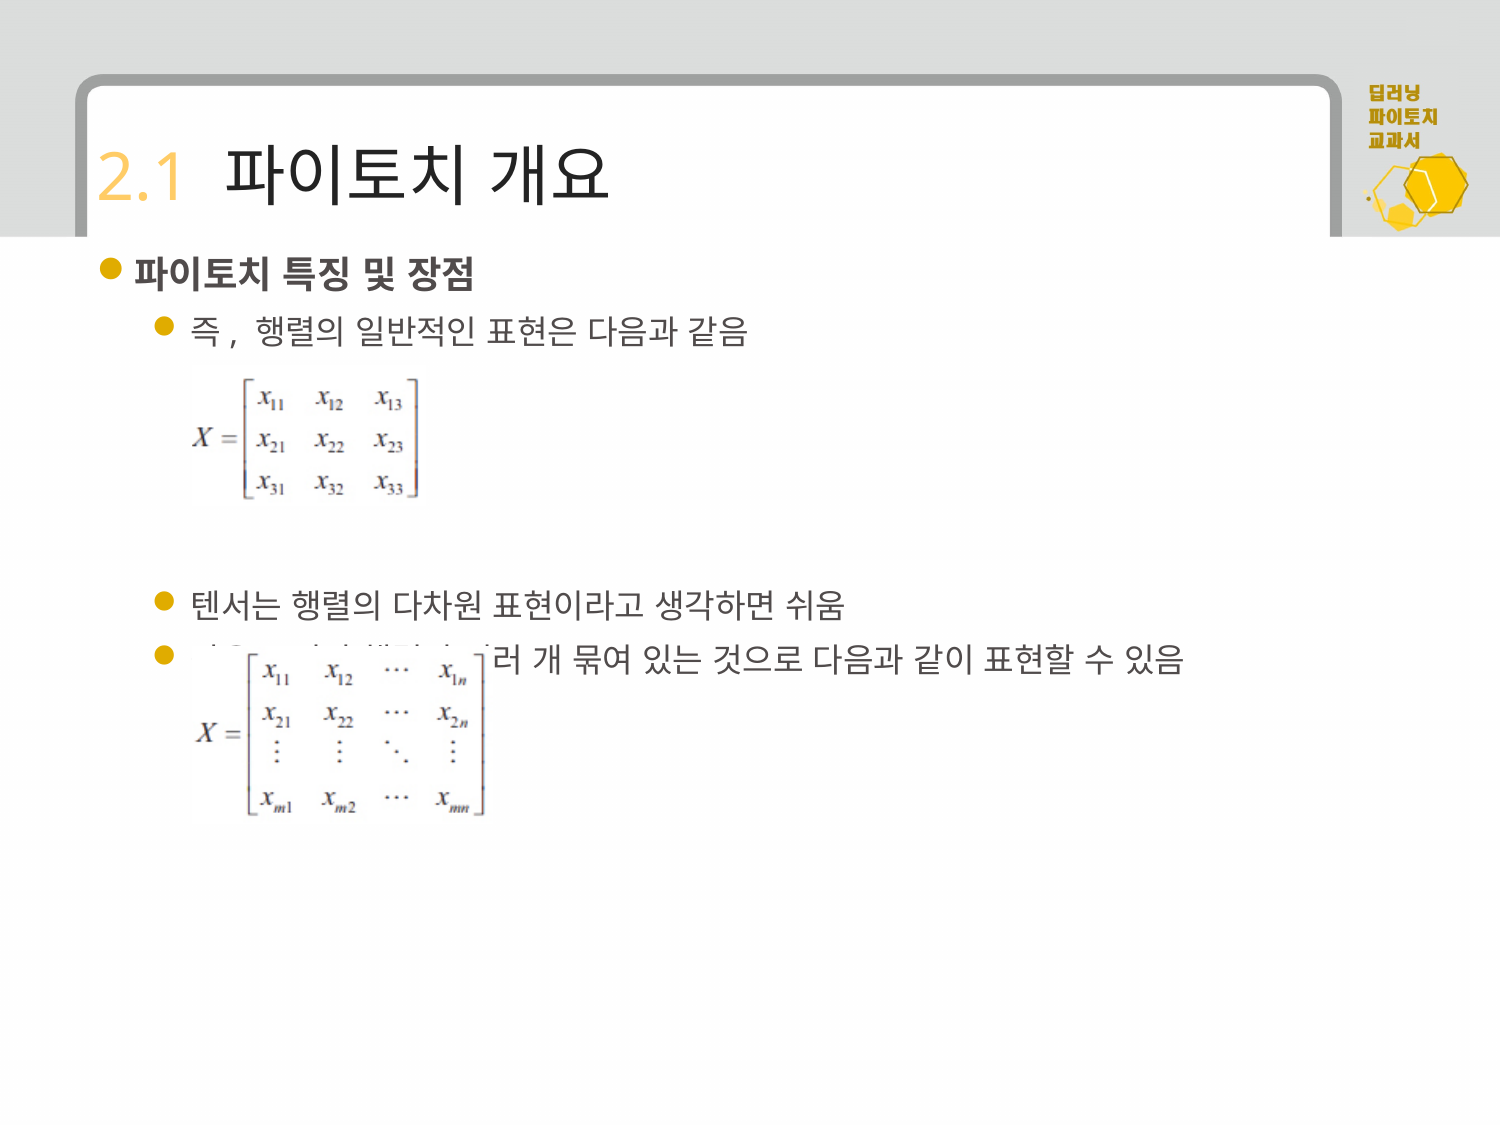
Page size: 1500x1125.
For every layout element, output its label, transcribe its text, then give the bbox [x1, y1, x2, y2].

list 파이토치 특징 및 장점 즉, 행렬의 일반적인 표현은 다음과 같음 텐서는 행렬의 다차원 표현이라고 생각하면 쉬움 같은 크기의 행렬이 여러 개 묶여 있는 것으로 다음과 같이 표현할 수 있음 [81, 239, 1412, 1054]
picture [0, 0, 1500, 1125]
title 2.1 파이토치 개요 [81, 90, 1412, 222]
